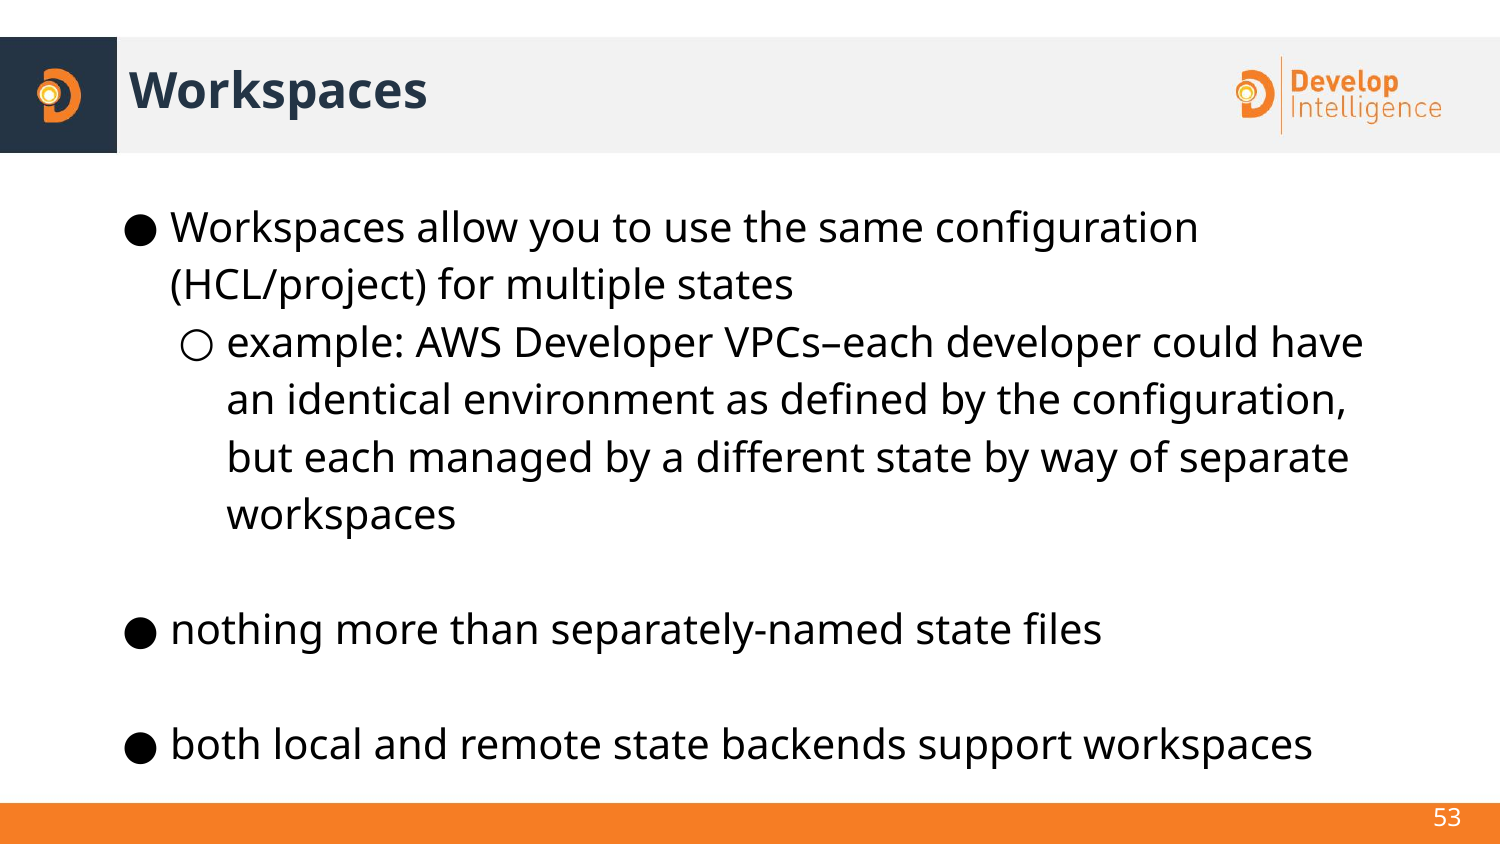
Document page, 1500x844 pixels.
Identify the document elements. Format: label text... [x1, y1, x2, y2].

picture [0, 0, 1500, 844]
slide_number 53 [1396, 800, 1499, 838]
list Workspaces allow you to use the same configuration (HCL/project) for multiple states example: AWS Developer VPCs–each developer could have an identical environment as defined by the configuration, but each managed by a different state by way of separate workspaces nothing more than separately-named state files both local and remote state backends support workspaces [102, 187, 1397, 759]
title Workspaces [118, 36, 1500, 148]
